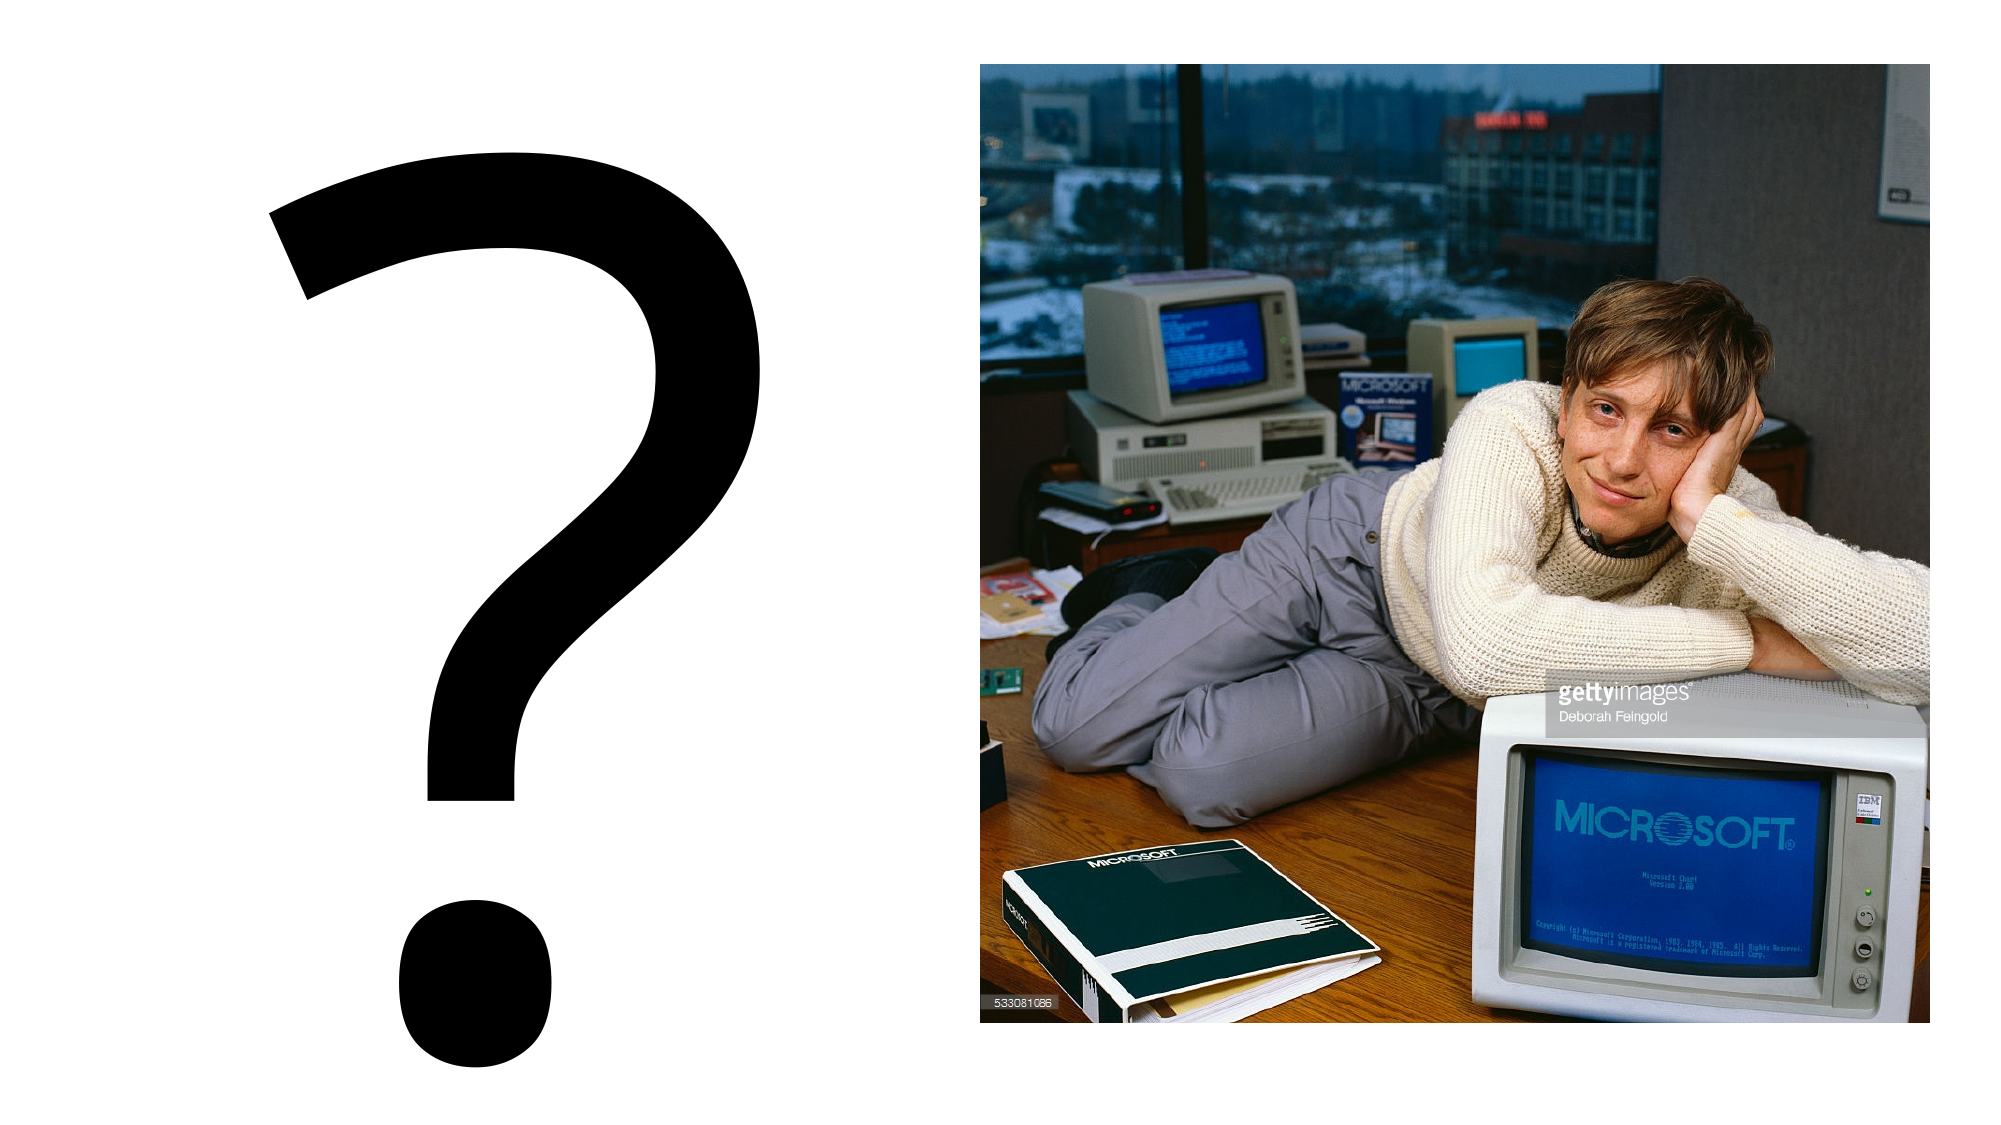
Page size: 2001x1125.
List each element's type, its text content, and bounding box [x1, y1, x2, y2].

picture [980, 64, 1930, 1023]
picture [1023, 324, 1033, 331]
picture [980, 336, 986, 343]
text_box ? [0, 0, 1047, 1125]
